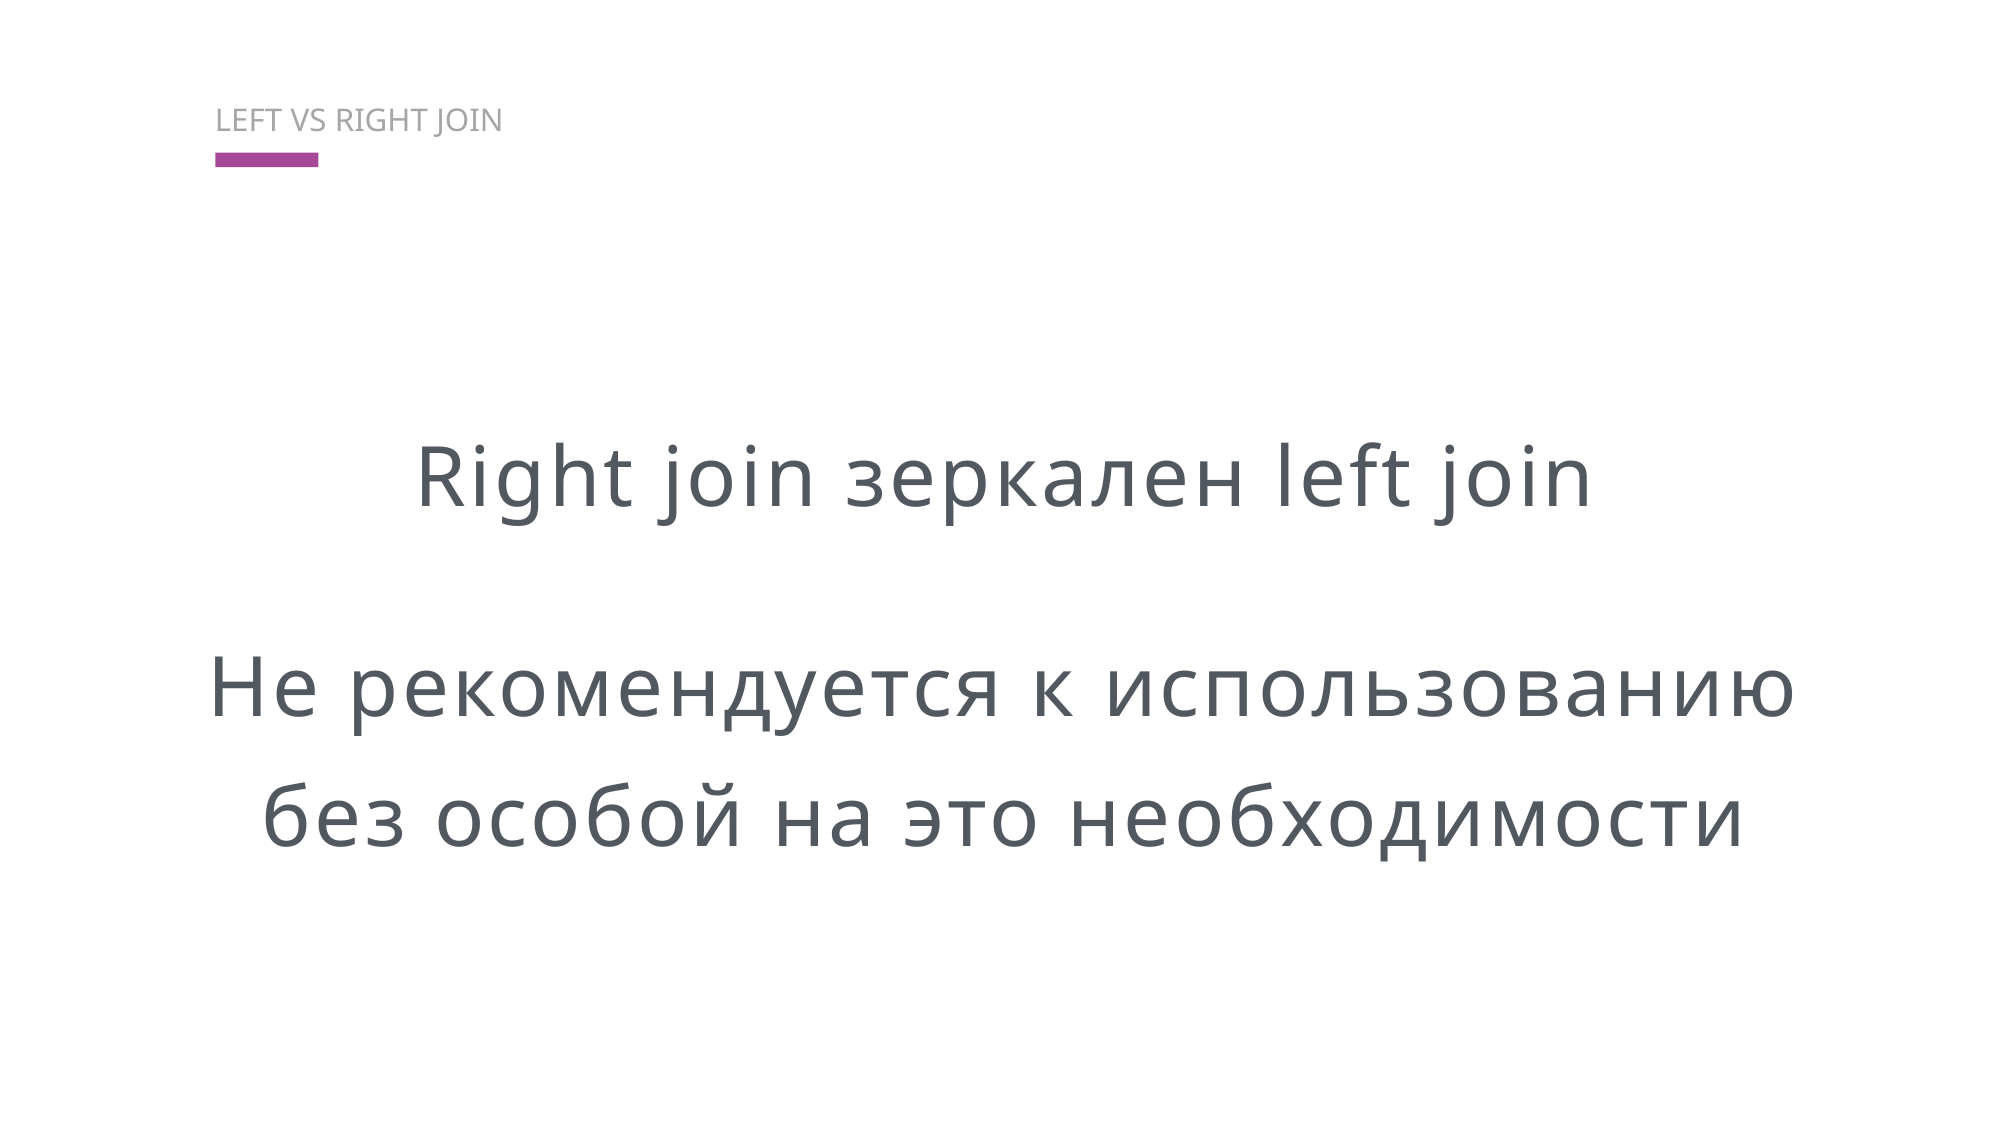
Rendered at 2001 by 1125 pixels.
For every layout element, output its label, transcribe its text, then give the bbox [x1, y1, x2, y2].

text_box Right join зеркален left join Не рекомендуется к использованию без особой на это необходимости [125, 385, 1885, 871]
text_box Left vs right JOIN [210, 84, 1800, 142]
